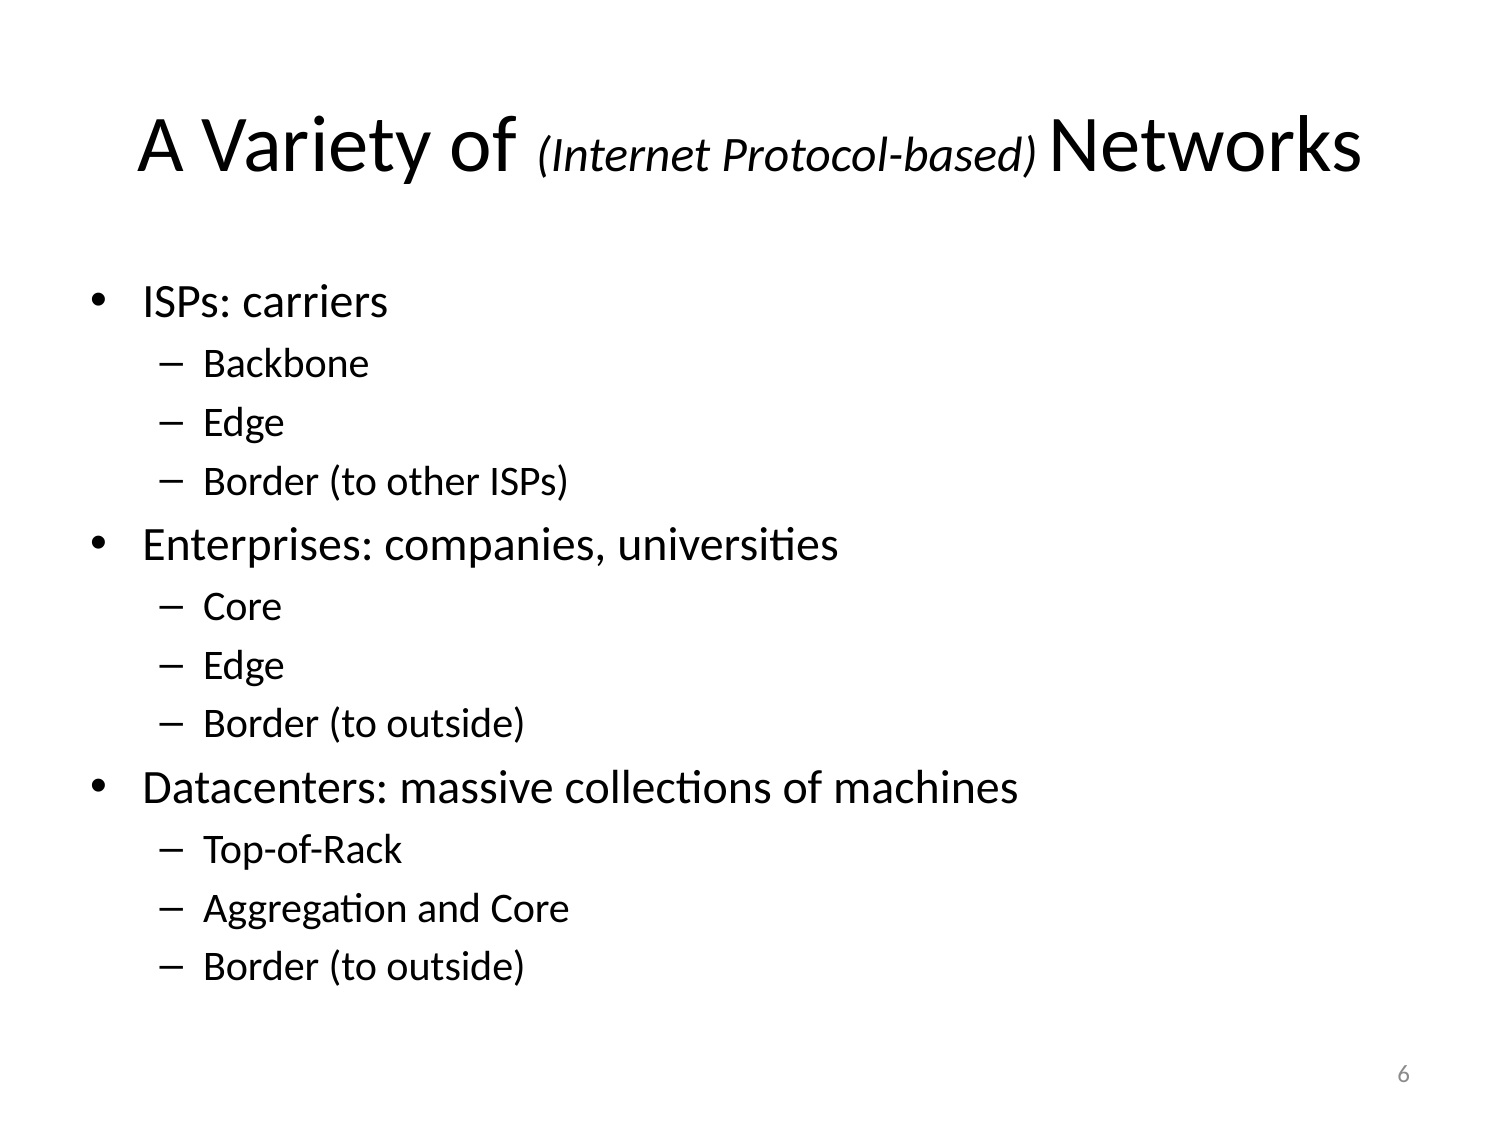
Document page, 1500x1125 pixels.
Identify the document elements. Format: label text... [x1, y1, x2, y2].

list ISPs: carriers Backbone Edge Border (to other ISPs) Enterprises: companies, universities Core Edge Border (to outside) Datacenters: massive collections of machines Top-of-Rack Aggregation and Core Border (to outside) [75, 262, 1425, 1005]
title A Variety of (Internet Protocol-based) Networks [75, 45, 1425, 233]
slide_number 6 [1074, 1042, 1425, 1103]
